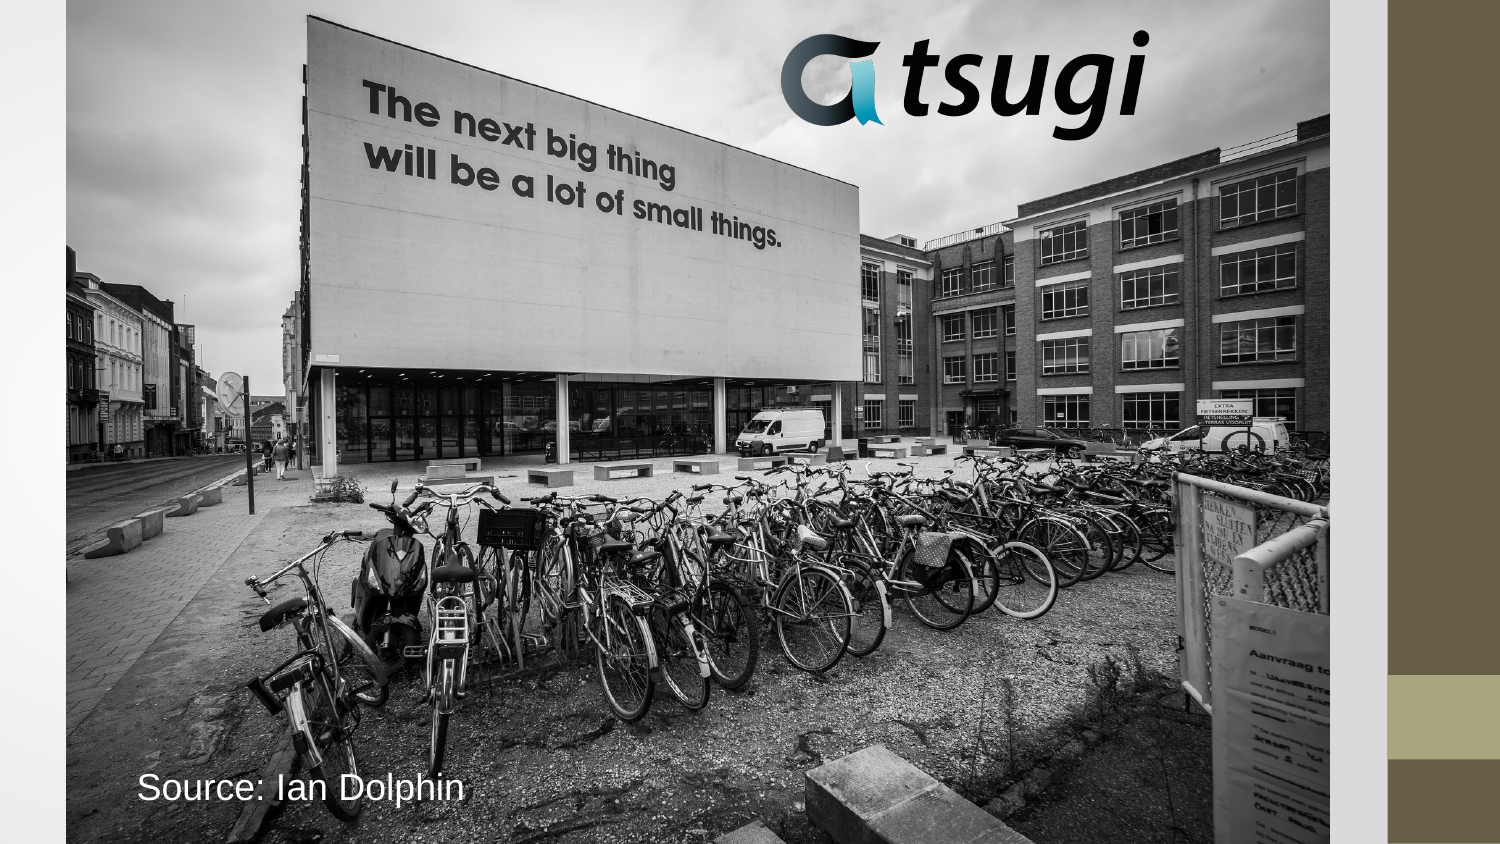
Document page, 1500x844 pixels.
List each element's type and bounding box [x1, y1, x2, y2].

picture [66, 0, 1331, 844]
